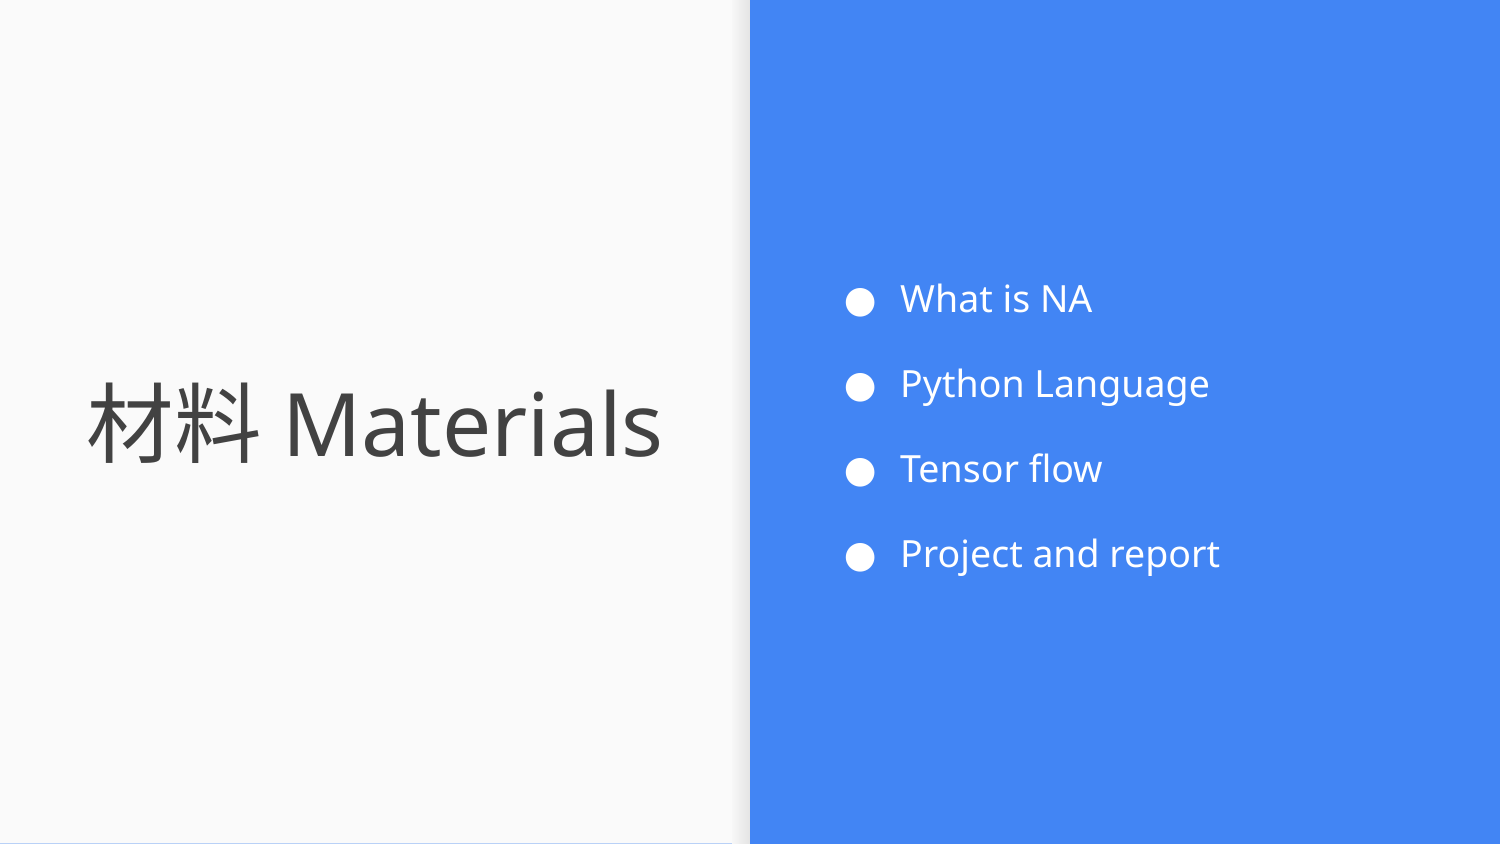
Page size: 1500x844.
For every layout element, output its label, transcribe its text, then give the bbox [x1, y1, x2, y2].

list What is NA Python Language Tensor flow Project and report [810, 118, 1440, 725]
title 材料Materials [43, 281, 708, 562]
